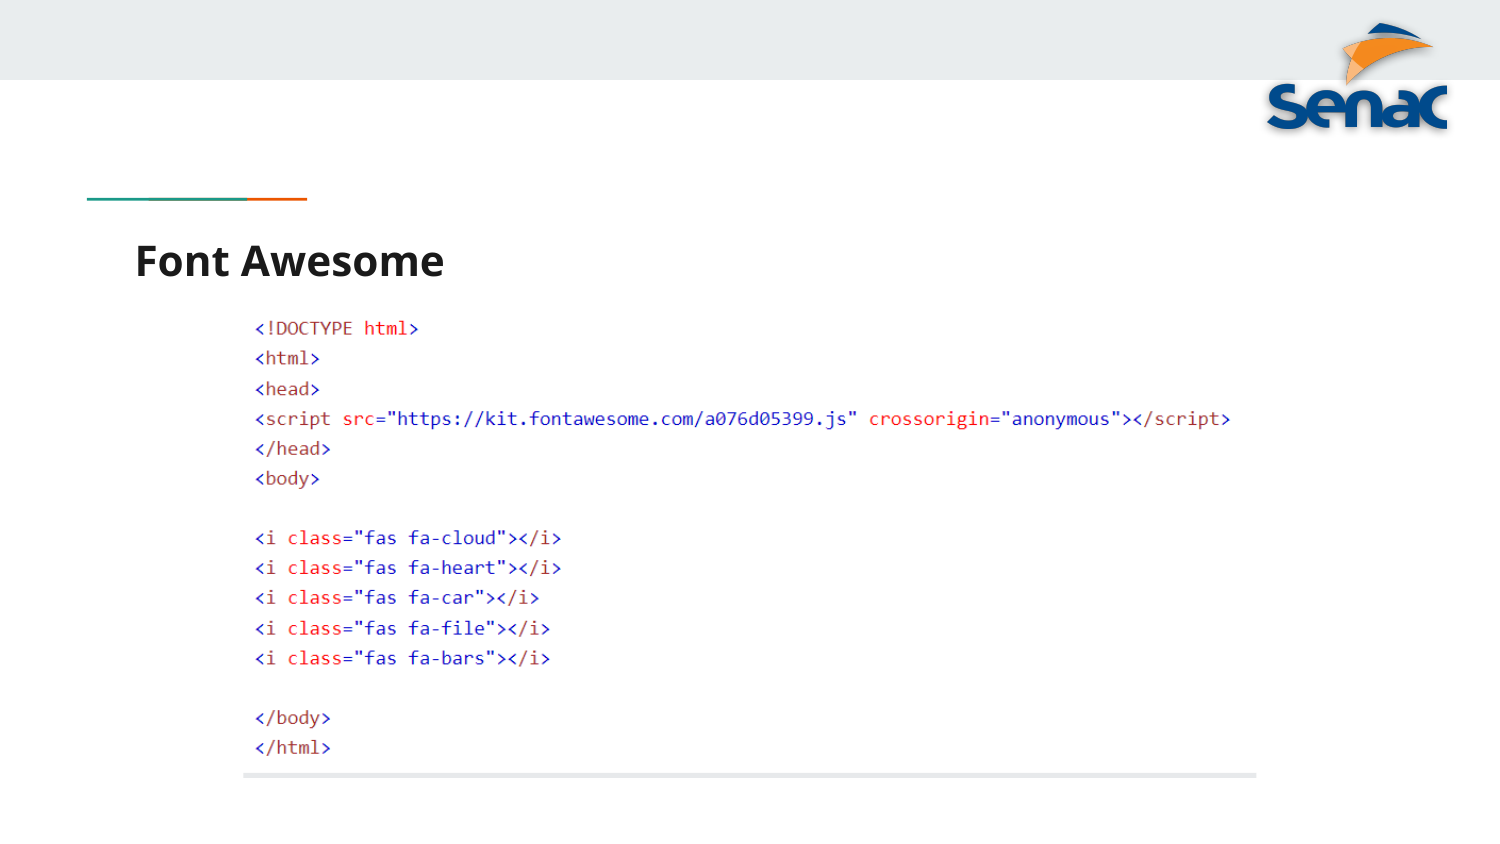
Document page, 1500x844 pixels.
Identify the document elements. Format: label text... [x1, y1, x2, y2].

title Font Awesome [119, 216, 1381, 305]
picture [1266, 22, 1448, 129]
picture [243, 303, 1257, 779]
